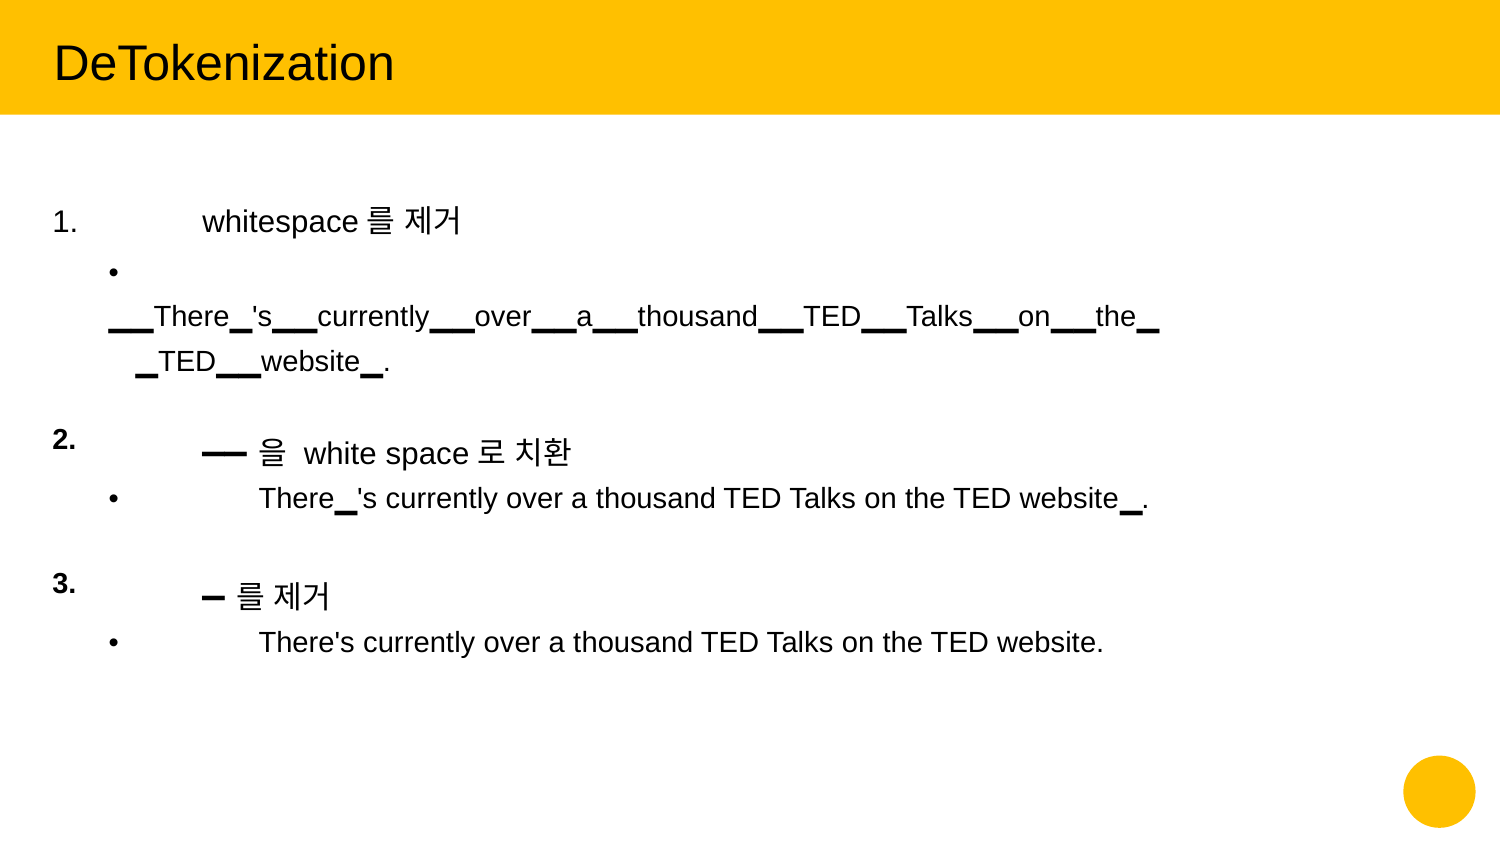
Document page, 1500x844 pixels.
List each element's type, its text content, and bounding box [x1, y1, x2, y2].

text_box DeTokenization [42, 41, 1309, 87]
text_box 1. whitespace를 제거 • ▁▁There▁'s▁▁currently▁▁over▁▁a▁▁thousand▁▁TED▁▁Talks▁▁on▁▁the▁ ▁TED▁▁website▁. 2. ▁▁을 white space로 치환 • There▁'s currently over a thousand TED Talks on the TED website▁. 3. ▁를 제거 • There's currently over a thousand TED Talks on the TED website. [50, 194, 1201, 658]
